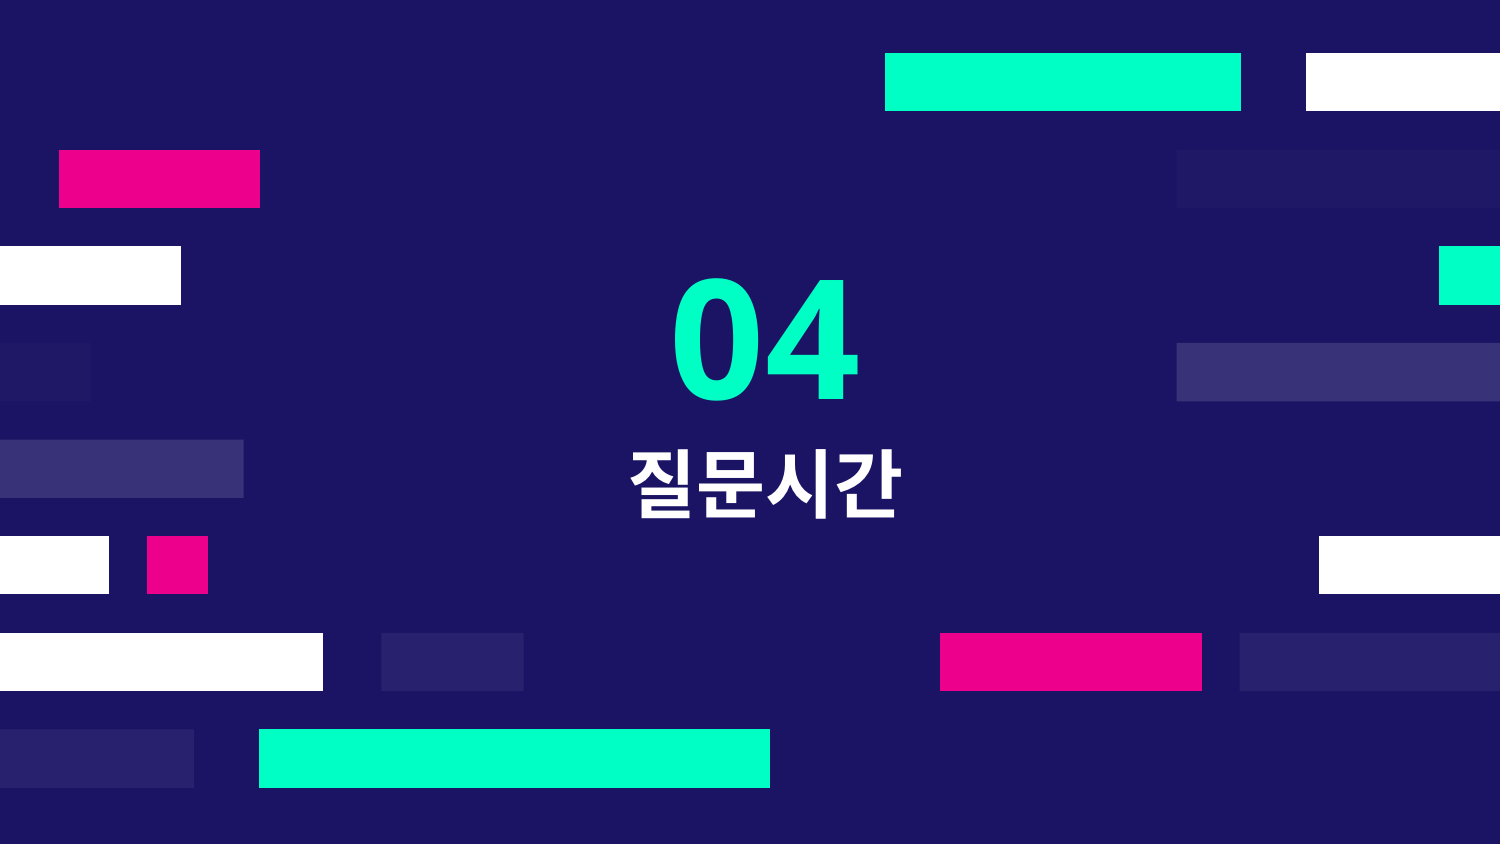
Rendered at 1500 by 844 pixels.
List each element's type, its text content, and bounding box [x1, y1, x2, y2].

title 질문시간 [74, 445, 1457, 519]
title 04 [74, 352, 1457, 434]
